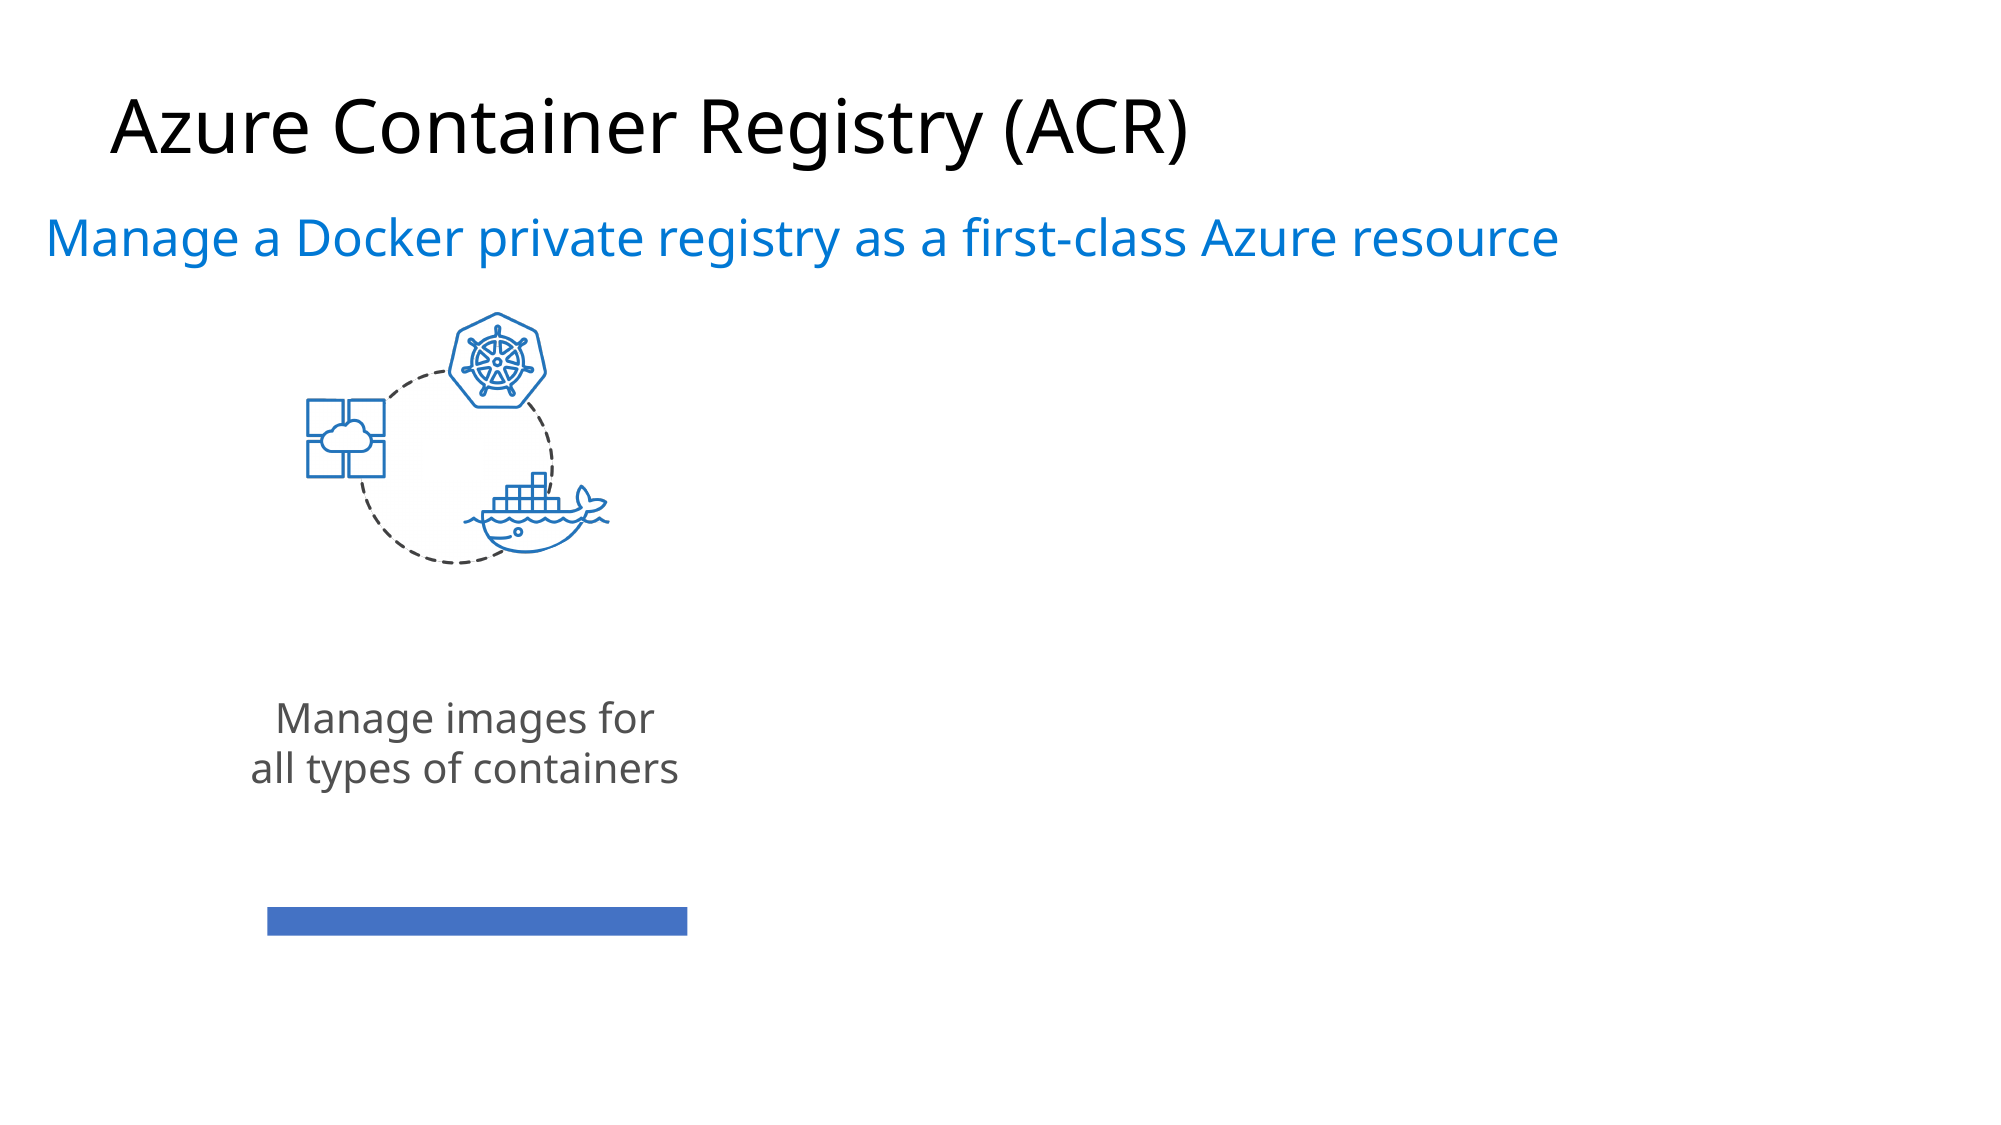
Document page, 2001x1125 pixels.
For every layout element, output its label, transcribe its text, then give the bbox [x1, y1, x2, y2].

title Azure Container Registry (ACR) [95, 75, 1821, 181]
text_box Manage images for all types of containers [223, 667, 707, 816]
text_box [291, 306, 627, 619]
text_box Manage a Docker private registry as a first-class Azure resource [0, 180, 1607, 291]
text_box [267, 907, 688, 936]
